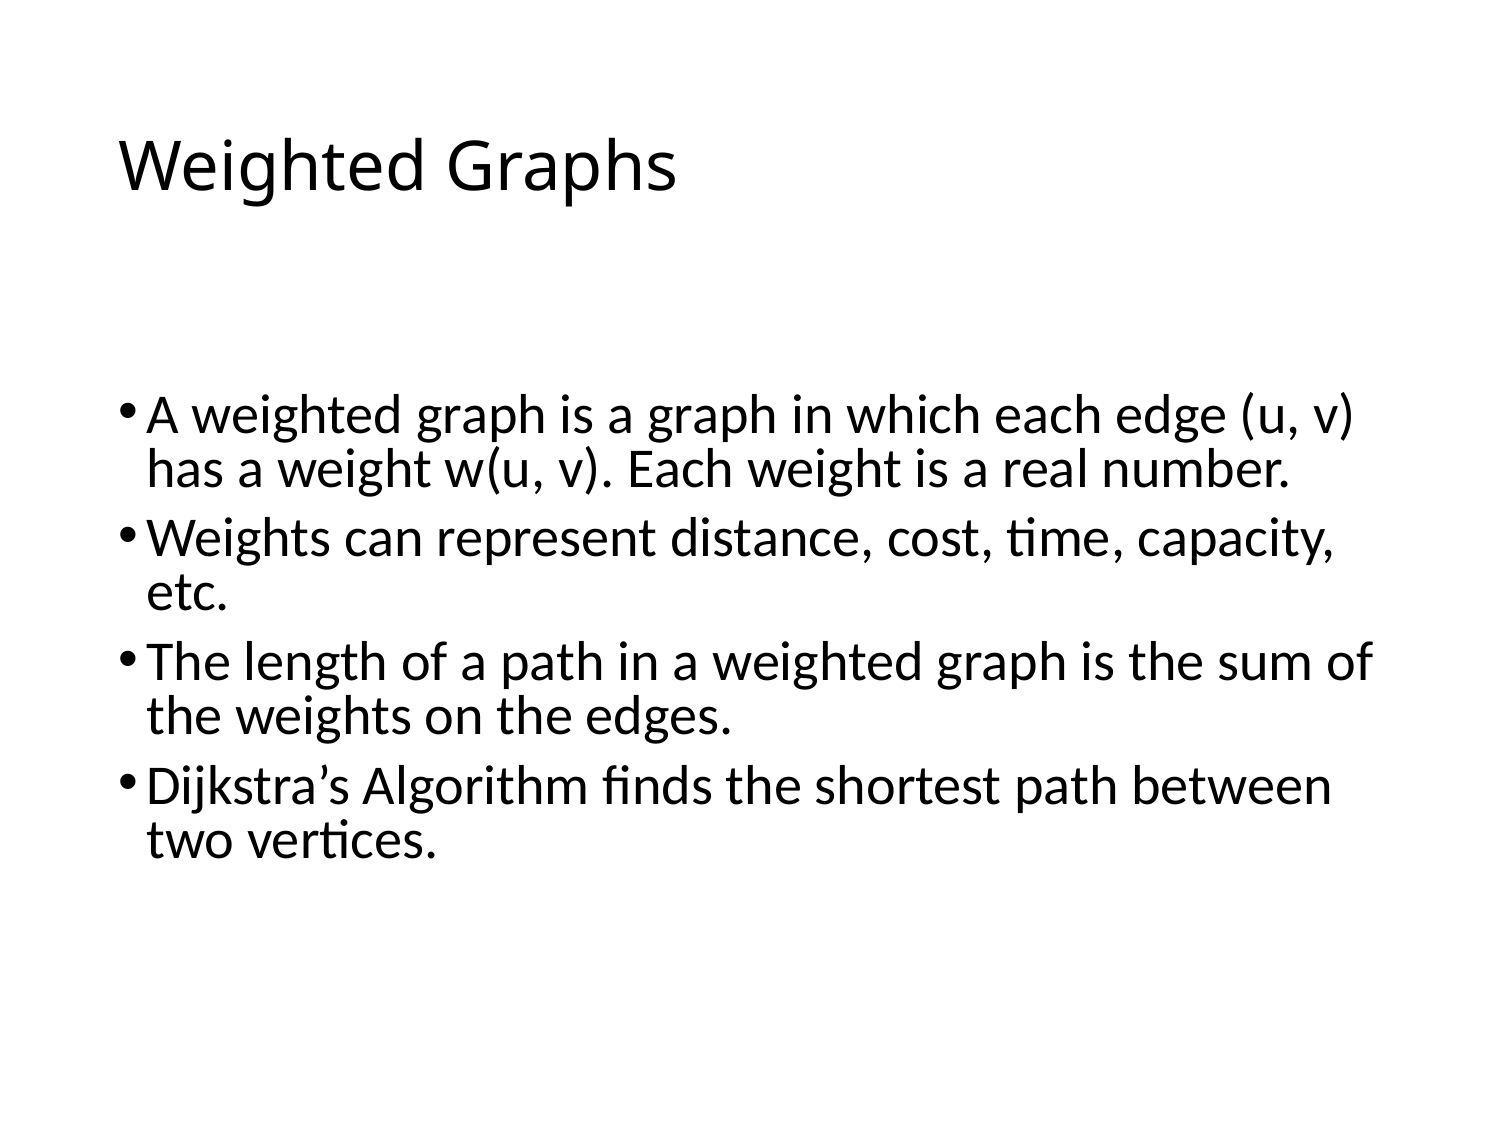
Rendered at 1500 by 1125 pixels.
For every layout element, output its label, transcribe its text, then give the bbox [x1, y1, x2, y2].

list A weighted graph is a graph in which each edge (u, v) has a weight w(u, v). Each weight is a real number. Weights can represent distance, cost, time, capacity, etc. The length of a path in a weighted graph is the sum of the weights on the edges. Dijkstra’s Algorithm finds the shortest path between two vertices. [103, 299, 1397, 1014]
title Weighted Graphs [103, 59, 1397, 278]
